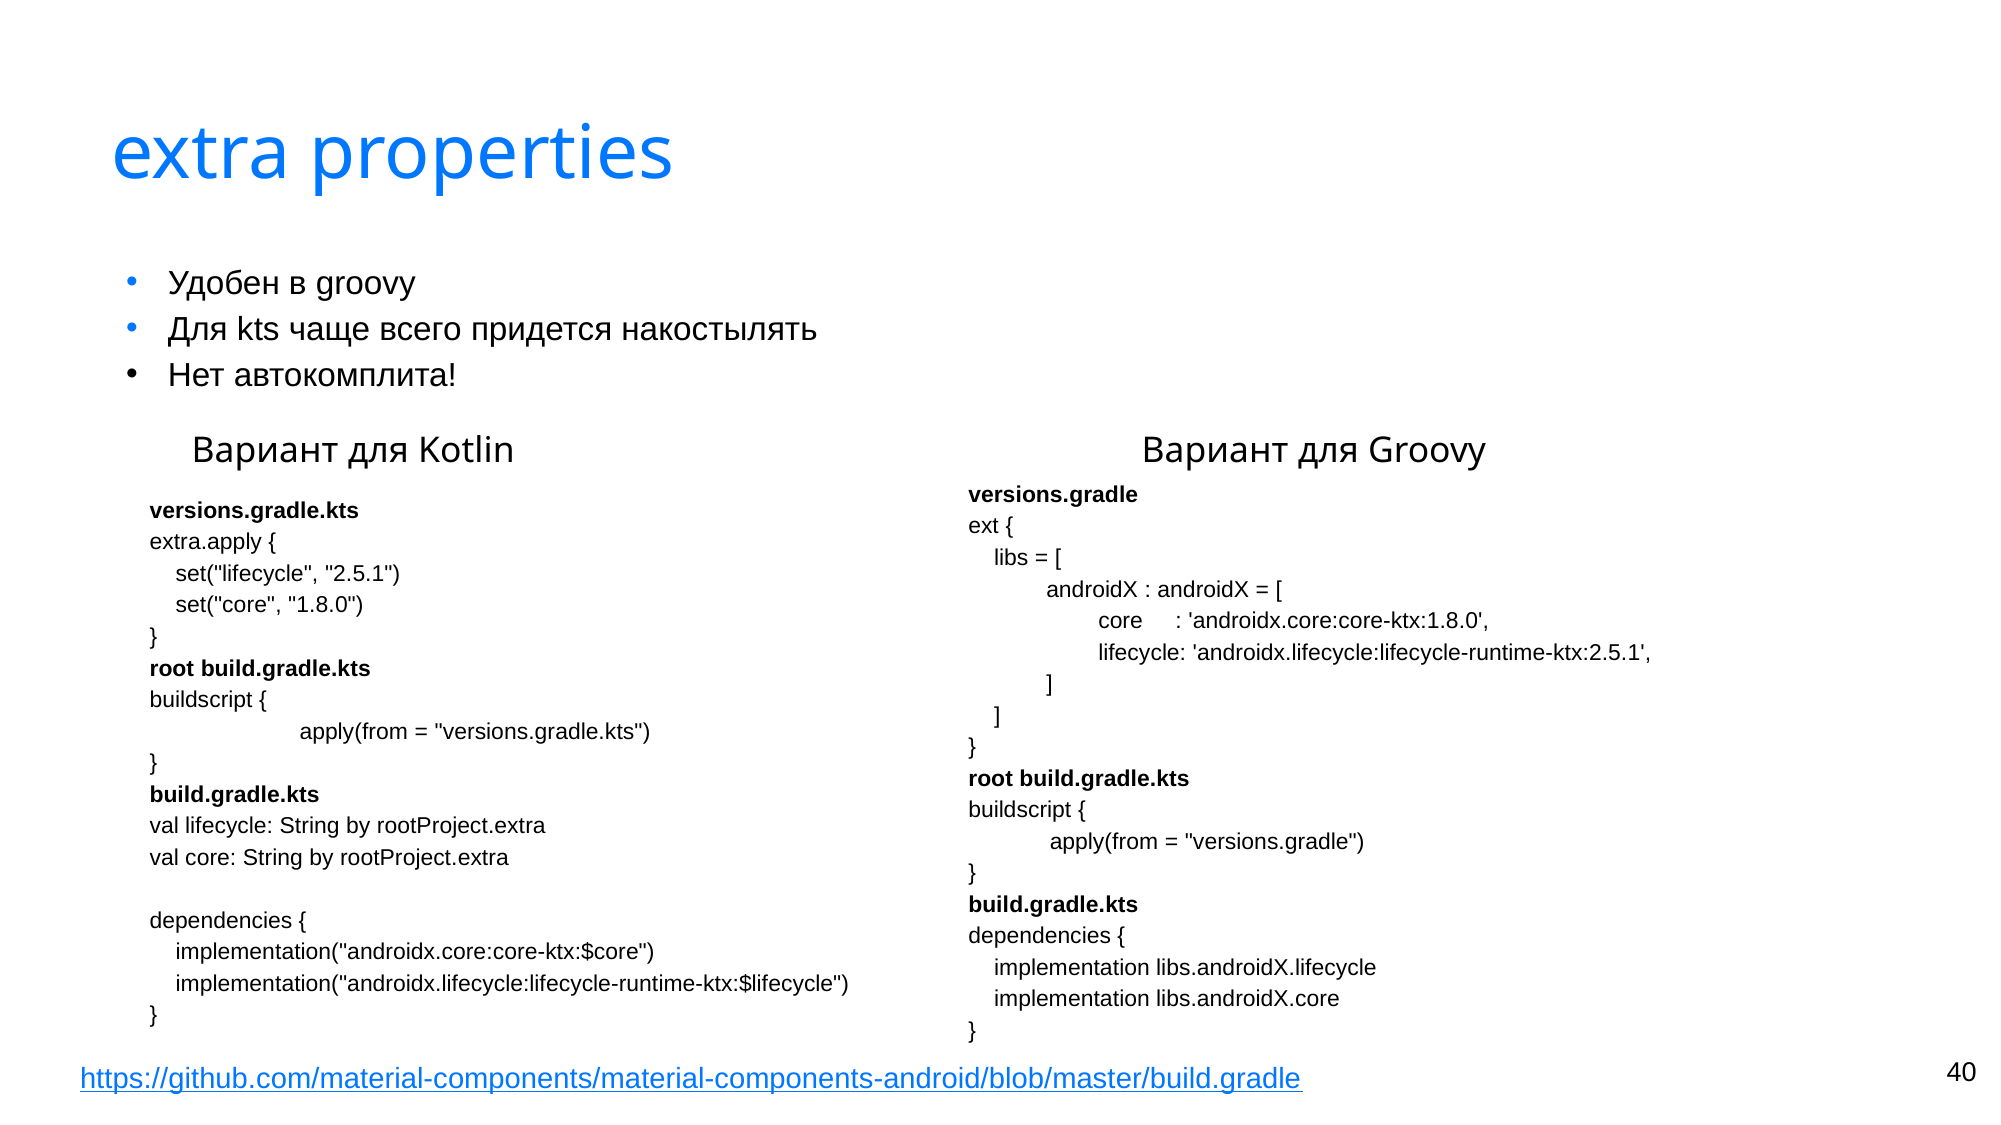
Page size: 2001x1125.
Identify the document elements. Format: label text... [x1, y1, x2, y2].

text_box Вариант для Kotlin [134, 406, 627, 476]
text_box versions.gradle.kts extra.apply { set("lifecycle", "2.5.1") set("core", "1.8.0") } root build.gradle.kts buildscript { apply(from = "versions.gradle.kts") } build.gradle.kts val lifecycle: String by rootProject.extra val core: String by rootProject.extra dependencies { implementation("androidx.core:core-ktx:$core") implementation("androidx.lifecycle:lifecycle-runtime-ktx:$lifecycle") } [134, 476, 890, 1106]
text_box Удобен в groovy Для kts чаще всего придется накостылять Нет автокомплита! [111, 240, 1472, 454]
text_box https://github.com/material-components/material-components-android/blob/master/build.gradle [64, 1039, 953, 1110]
title extra properties [111, 113, 1892, 220]
slide_number ‹#› [1871, 1038, 1992, 1125]
text_box versions.gradle ext { libs = [ androidX : androidX = [ core : 'androidx.core:core-ktx:1.8.0', lifecycle: 'androidx.lifecycle:lifecycle-runtime-ktx:2.5.1', ] ] } root build.gradle.kts buildscript { apply(from = "versions.gradle") } build.gradle.kts dependencies { implementation libs.androidX.lifecycle implementation libs.androidX.core } [953, 460, 1709, 1122]
text_box Вариант для Groovy [1084, 406, 1577, 460]
